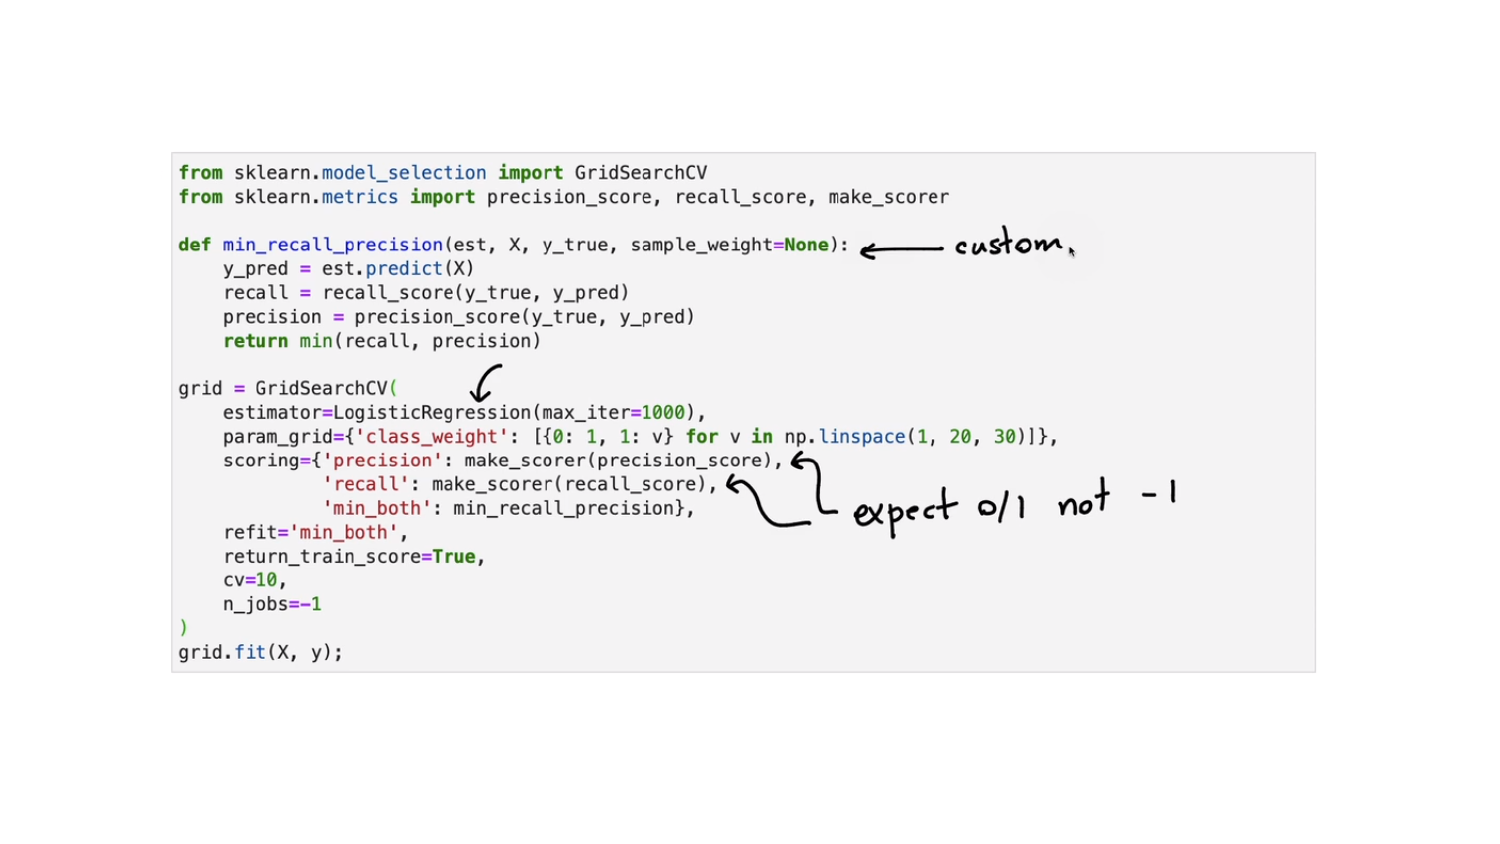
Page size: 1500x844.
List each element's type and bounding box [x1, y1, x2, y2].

picture [160, 140, 1322, 678]
